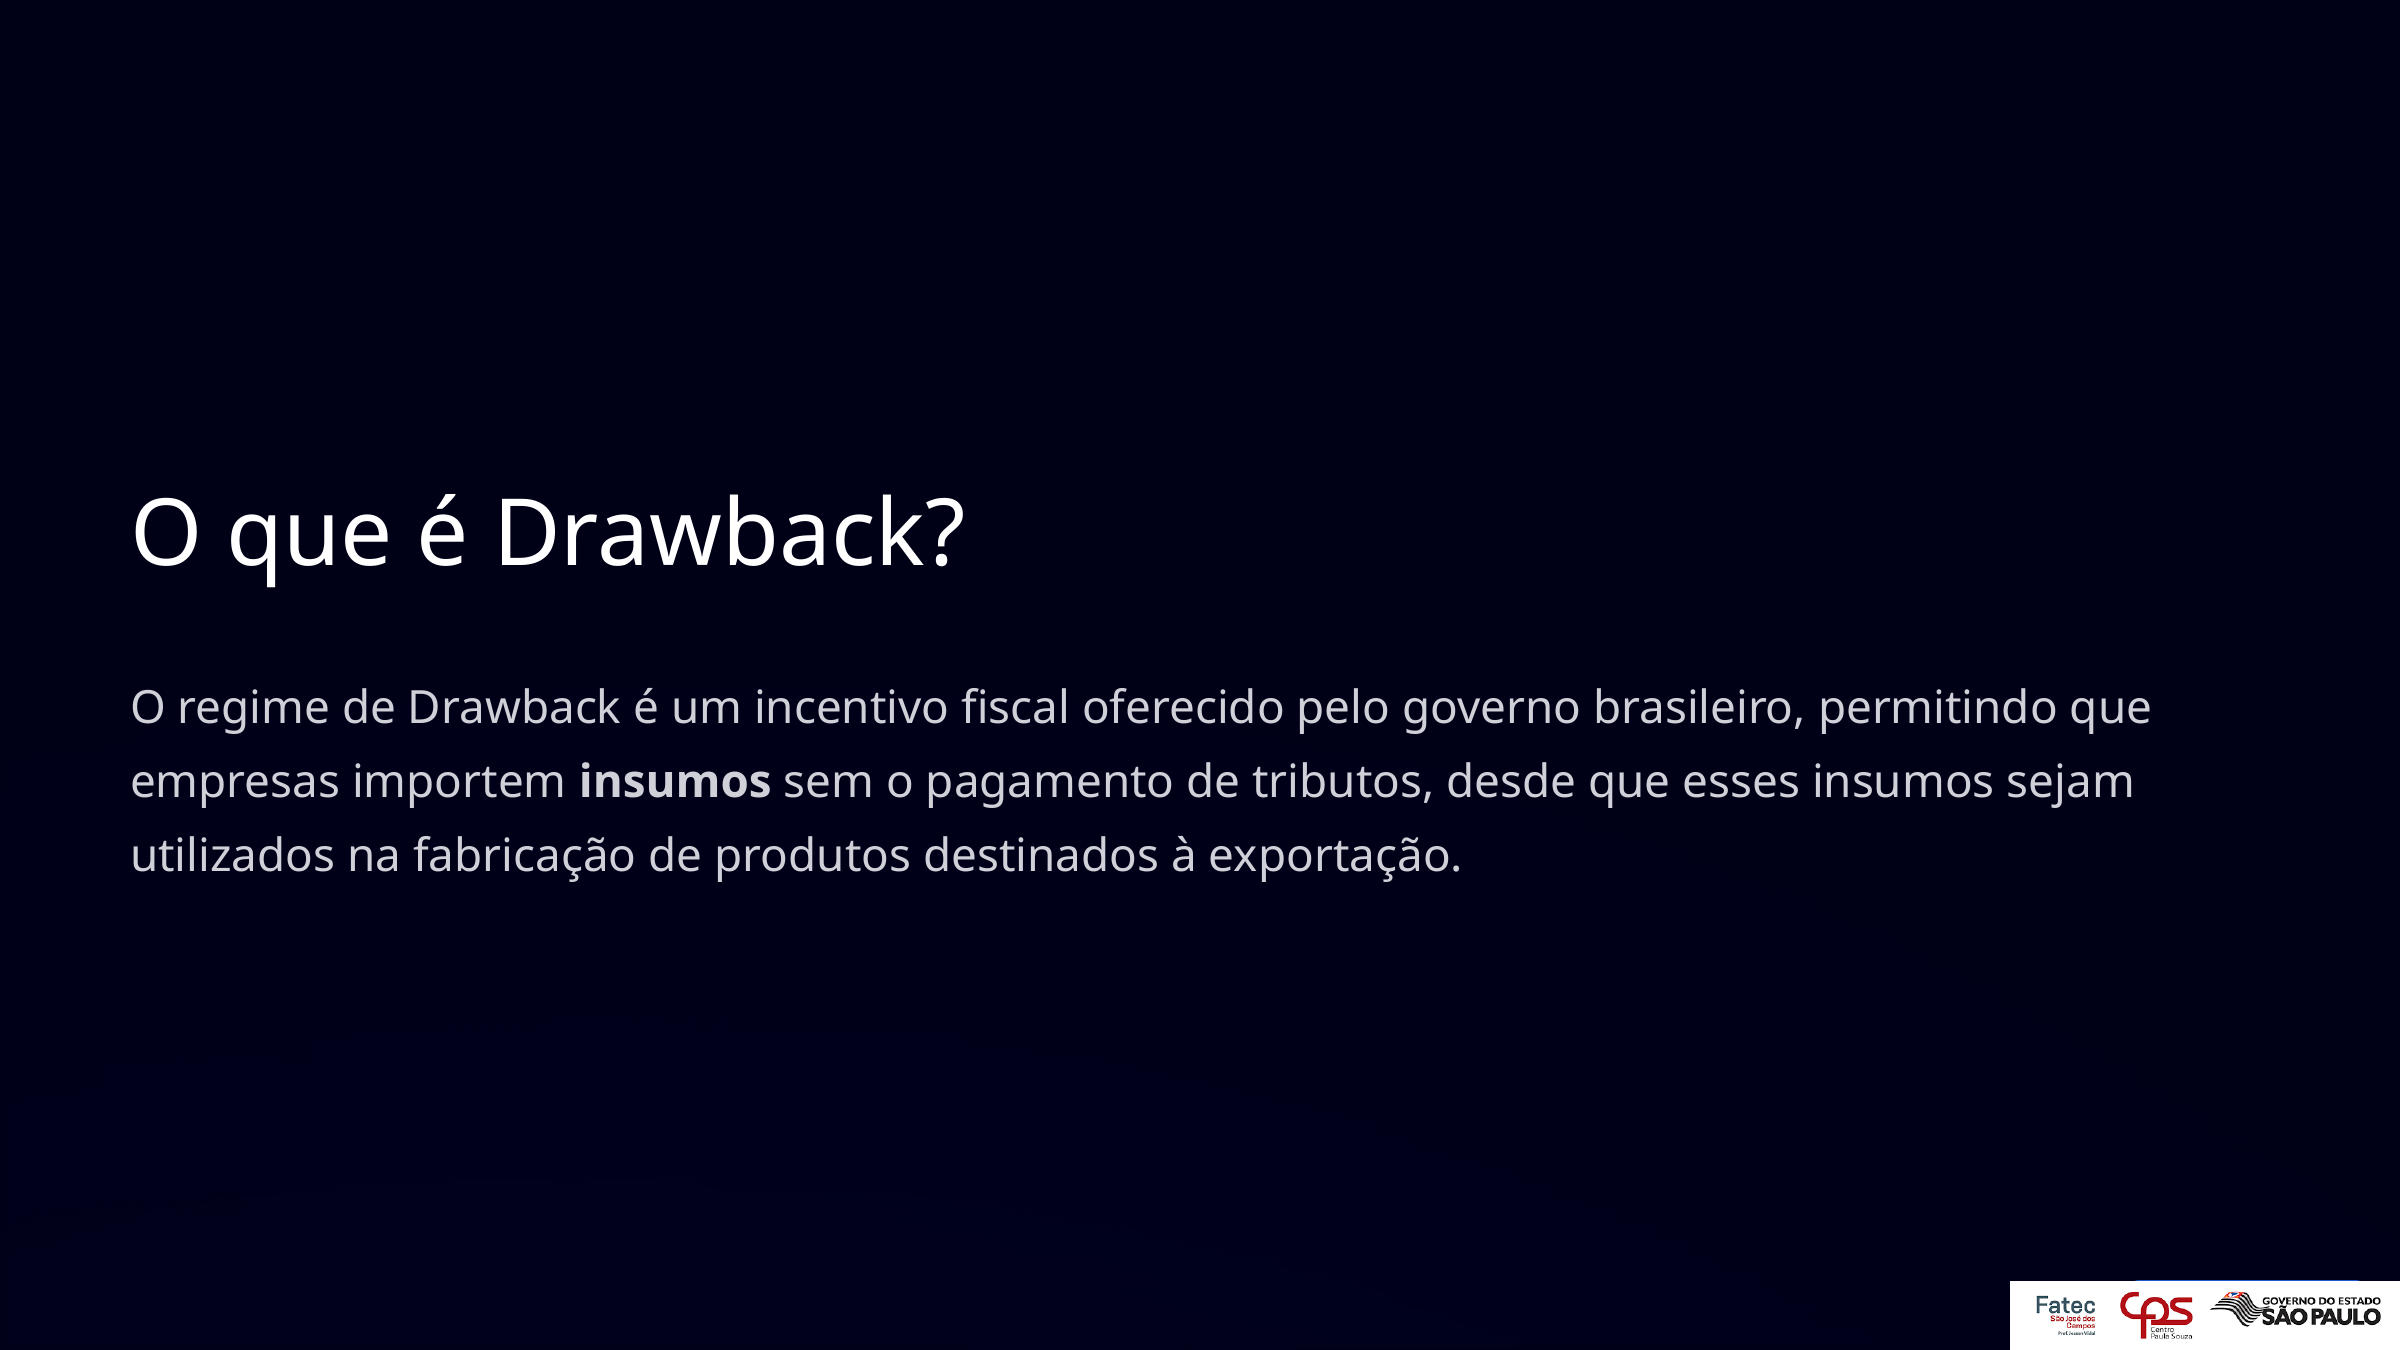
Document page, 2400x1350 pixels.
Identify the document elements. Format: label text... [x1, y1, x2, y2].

text_box O regime de Drawback é um incentivo fiscal oferecido pelo governo brasileiro, permitindo que empresas importem insumos sem o pagamento de tributos, desde que esses insumos sejam utilizados na fabricação de produtos destinados à exportação. [130, 658, 2270, 882]
text_box O que é Drawback? [130, 468, 1061, 585]
picture [2010, 1271, 2400, 1350]
